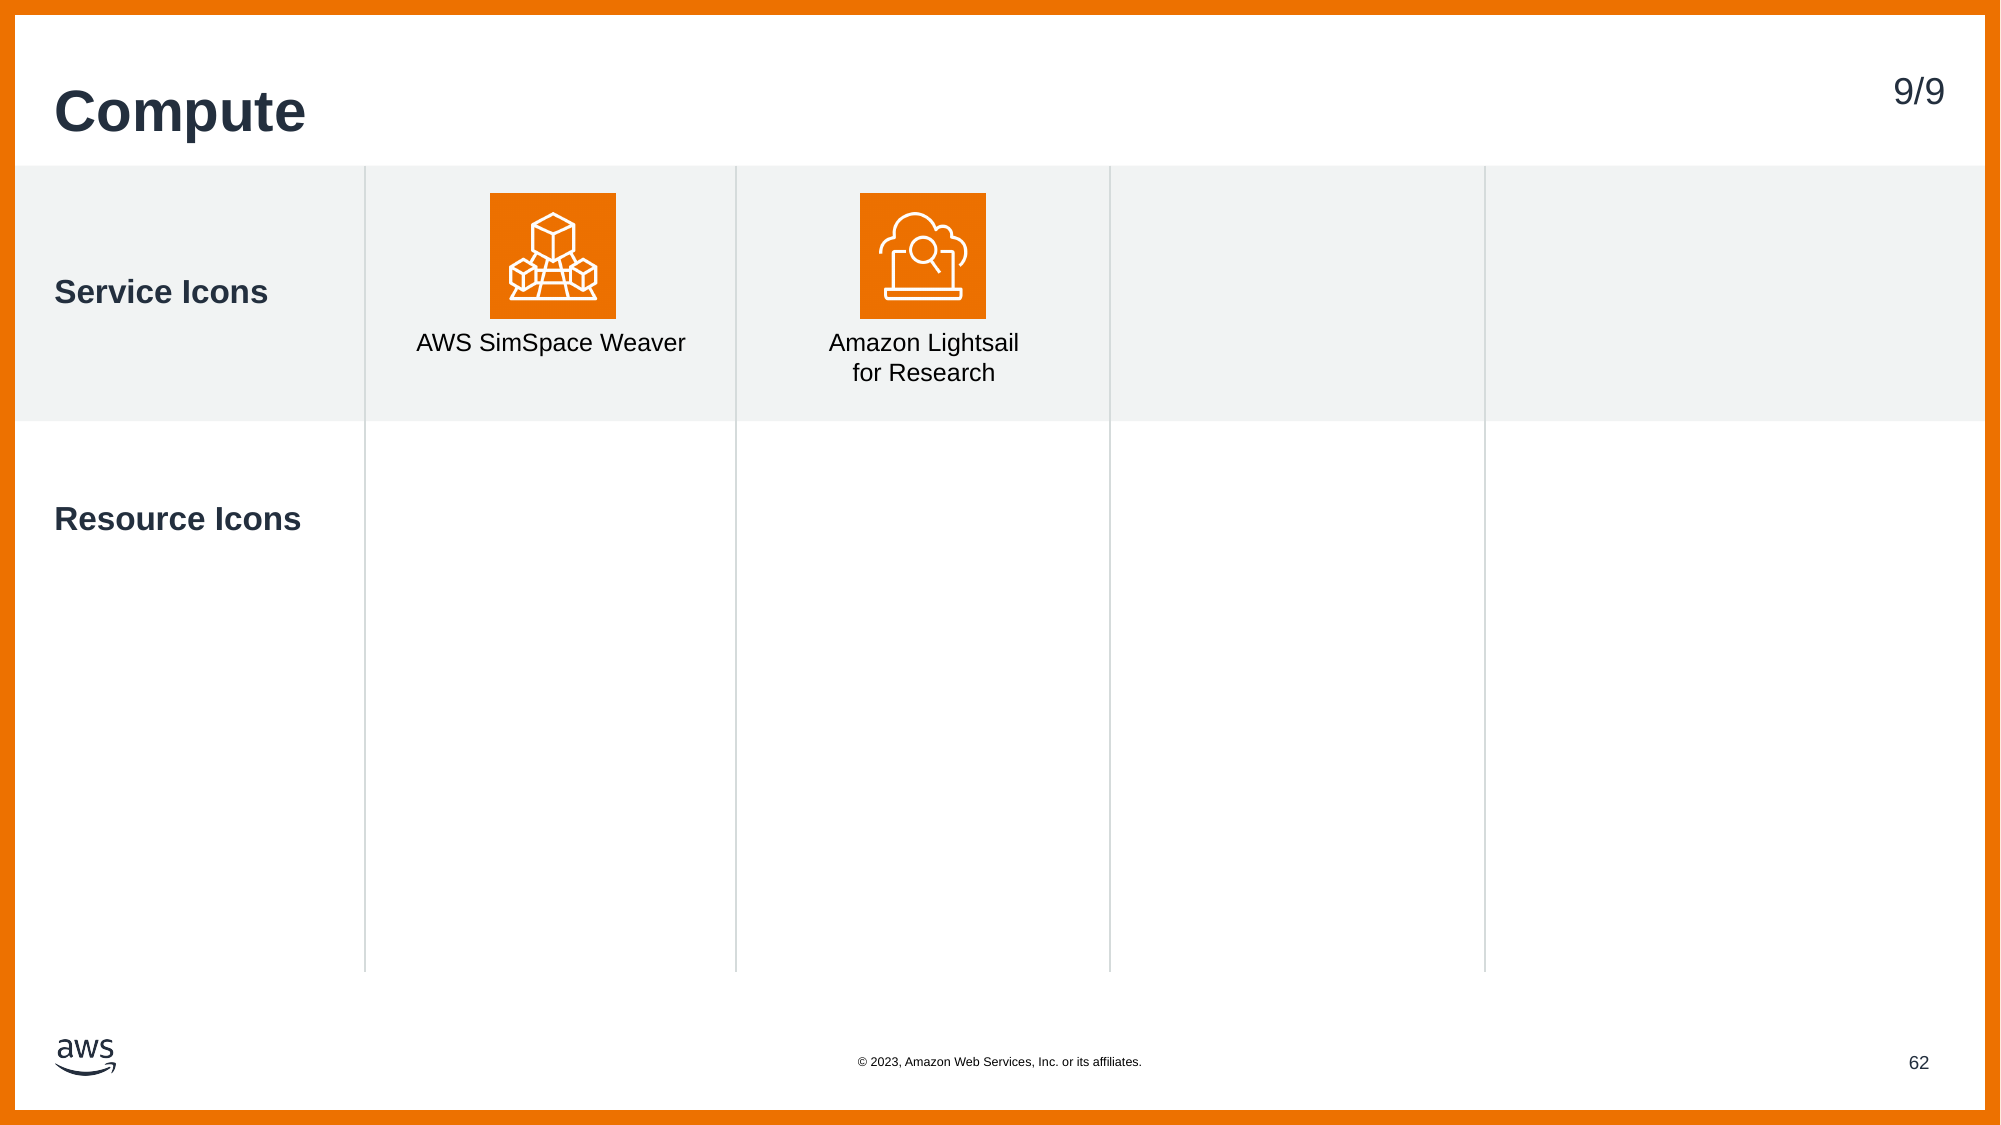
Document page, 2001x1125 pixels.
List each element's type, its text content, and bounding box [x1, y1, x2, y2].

picture [55, 1039, 116, 1076]
picture [860, 193, 986, 319]
footer © 2023, Amazon Web Services, Inc. or its affiliates. [662, 1031, 1338, 1092]
list 9/9 [1693, 59, 1961, 166]
slide_number 62 [1494, 1031, 1945, 1092]
text_box Amazon Lightsail for Research [736, 319, 1110, 394]
title Compute [39, 59, 1457, 166]
picture [490, 193, 616, 319]
text_box AWS SimSpace Weaver [367, 319, 735, 364]
